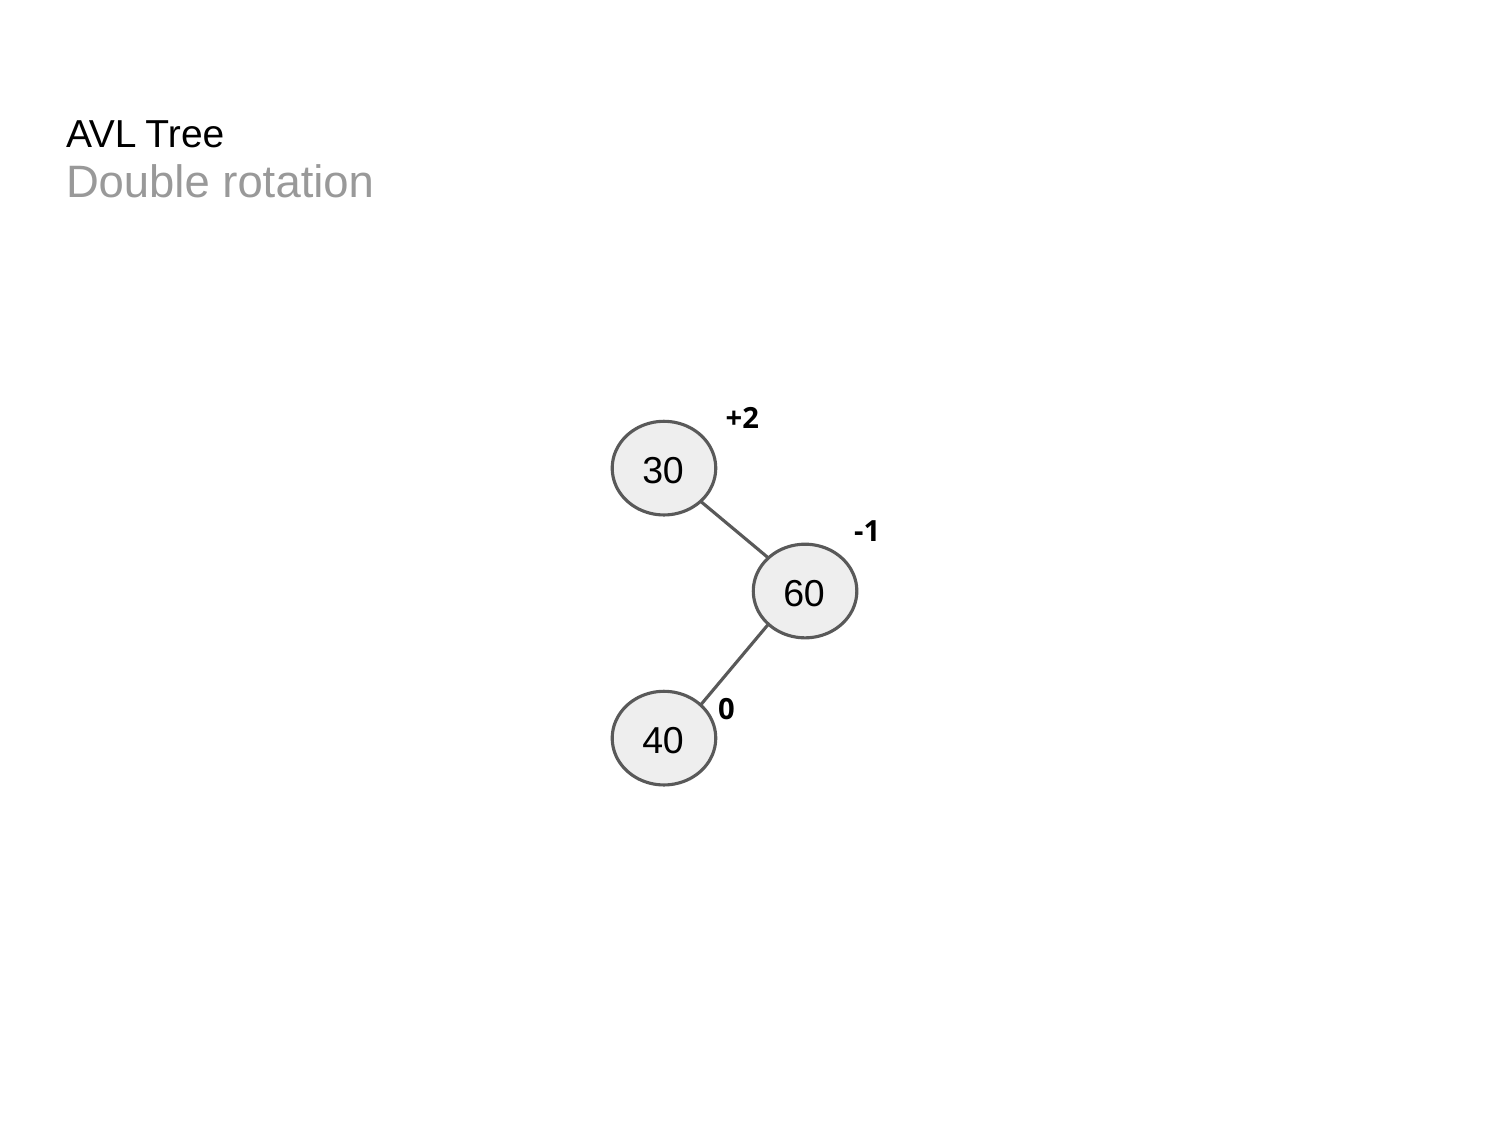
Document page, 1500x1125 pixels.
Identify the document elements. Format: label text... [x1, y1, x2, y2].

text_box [611, 384, 907, 786]
title AVL Tree Double rotation [51, 97, 1449, 223]
